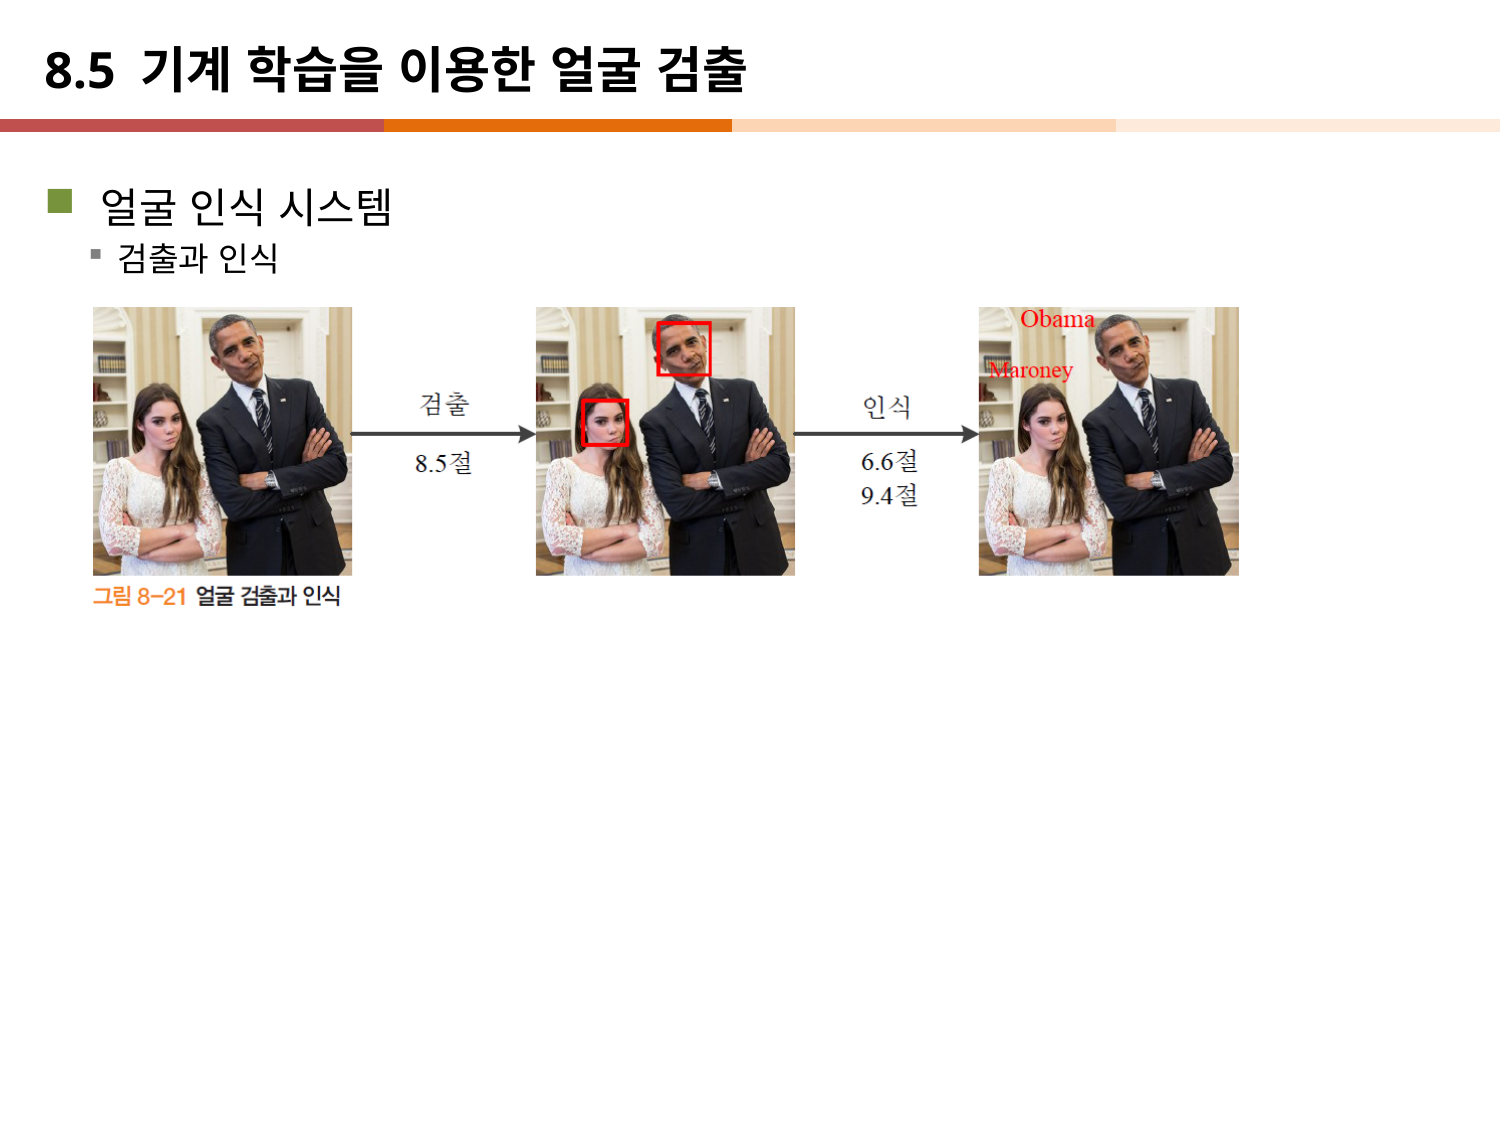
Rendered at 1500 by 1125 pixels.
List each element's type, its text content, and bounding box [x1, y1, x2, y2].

title 8.5 기계 학습을 이용한 얼굴 검출 [29, 23, 1270, 114]
picture [87, 302, 1247, 622]
list 얼굴 인식 시스템 검출과 인식 [29, 148, 1471, 1083]
